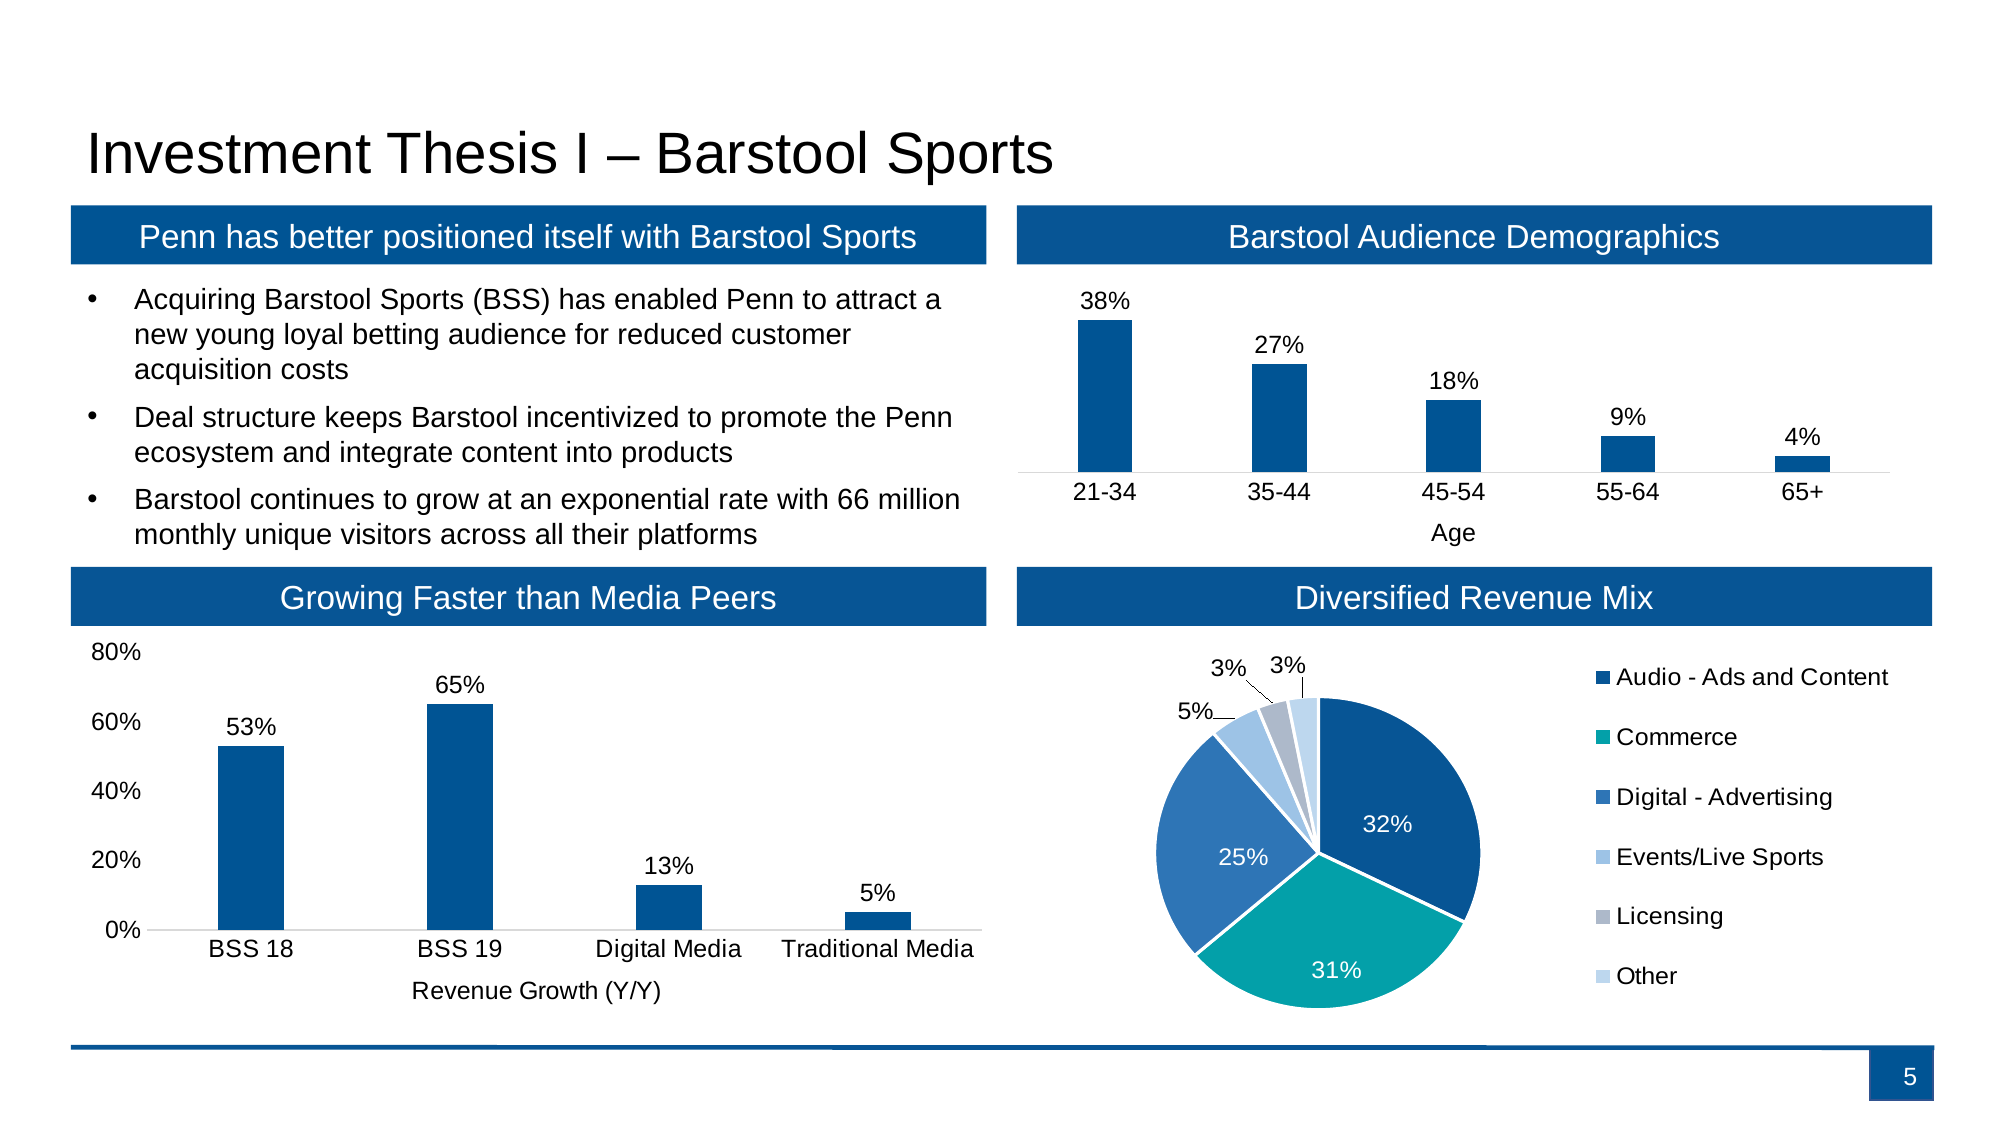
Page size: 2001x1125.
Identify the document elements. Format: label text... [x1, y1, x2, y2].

chart [1016, 205, 1928, 567]
text_box Penn has better positioned itself with Barstool Sports [70, 205, 987, 265]
text_box Growing Faster than Media Peers [70, 566, 987, 626]
text_box Investment Thesis I – Barstool Sports [70, 80, 1739, 229]
text_box Diversified Revenue Mix [1016, 566, 1933, 626]
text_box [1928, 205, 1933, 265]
chart [1016, 630, 1928, 1043]
slide_number 5 [1867, 1047, 1933, 1103]
text_box Acquiring Barstool Sports (BSS) has enabled Penn to attract a new young loyal betting audience for reduced customer acquisition costs Deal structure keeps Barstool incentivized to promote the Penn ecosystem and integrate content into products Barstool continues to grow at an exponential rate with 66 million monthly unique visitors across all their platforms [72, 264, 983, 567]
chart [72, 632, 984, 1045]
